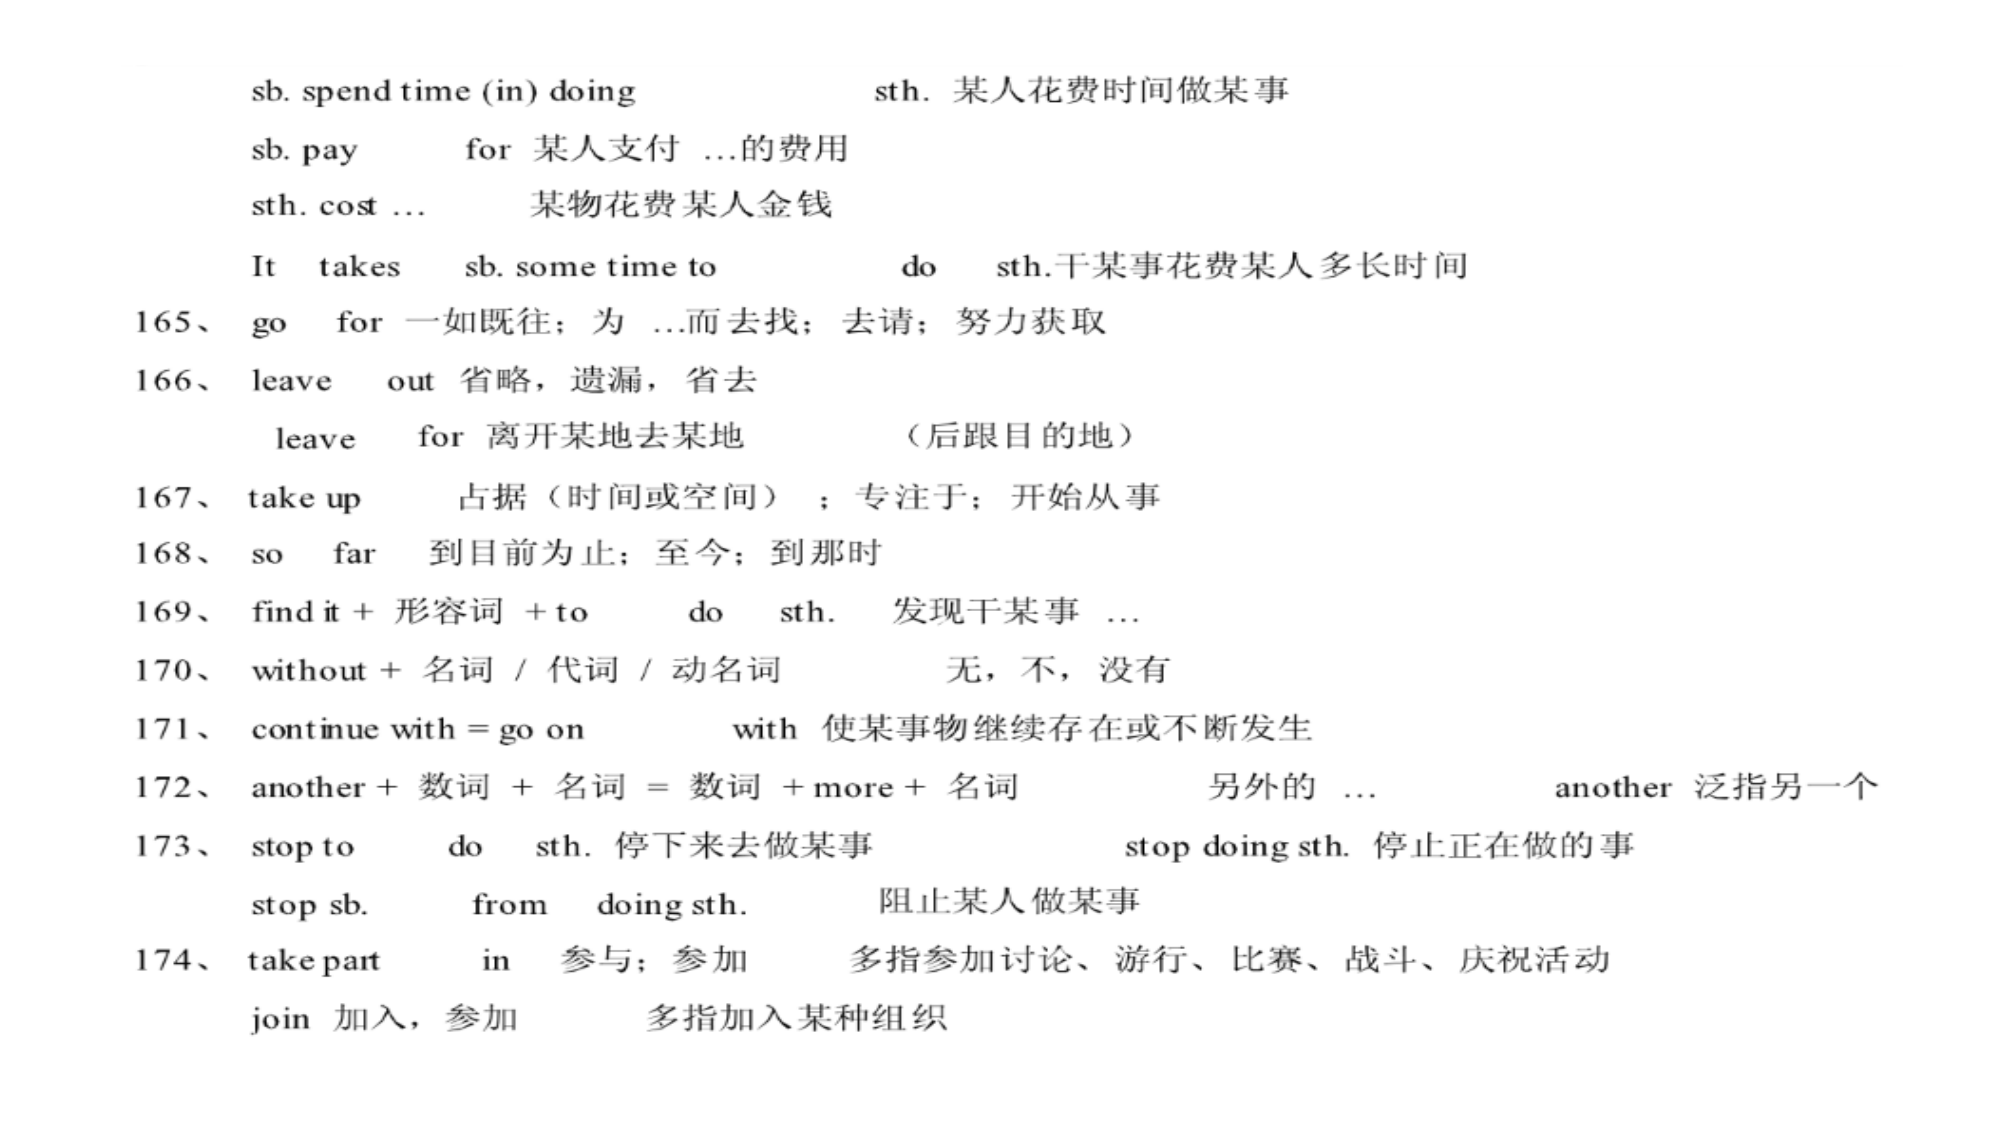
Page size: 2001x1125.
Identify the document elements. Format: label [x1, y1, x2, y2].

picture [98, 65, 1903, 1060]
